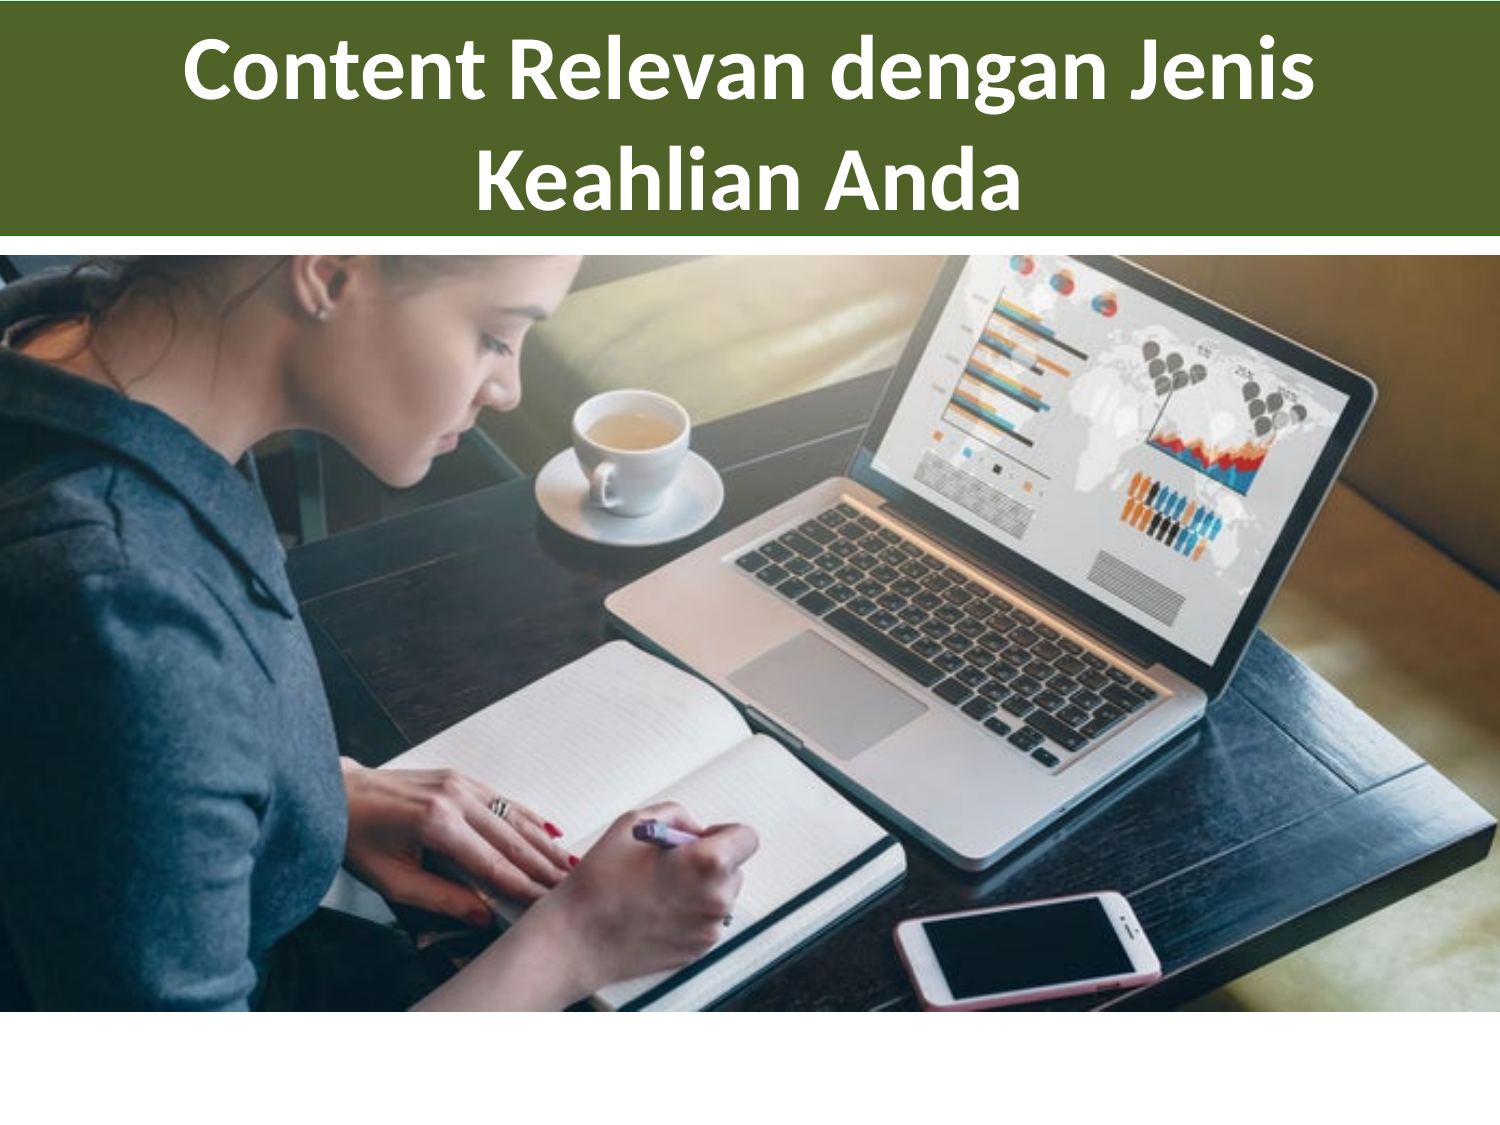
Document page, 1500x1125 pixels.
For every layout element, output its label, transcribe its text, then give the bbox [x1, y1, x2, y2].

text_box Content Relevan dengan Jenis Keahlian Anda [0, 1, 1500, 236]
picture [163, 1008, 175, 1012]
picture [0, 255, 1500, 1012]
